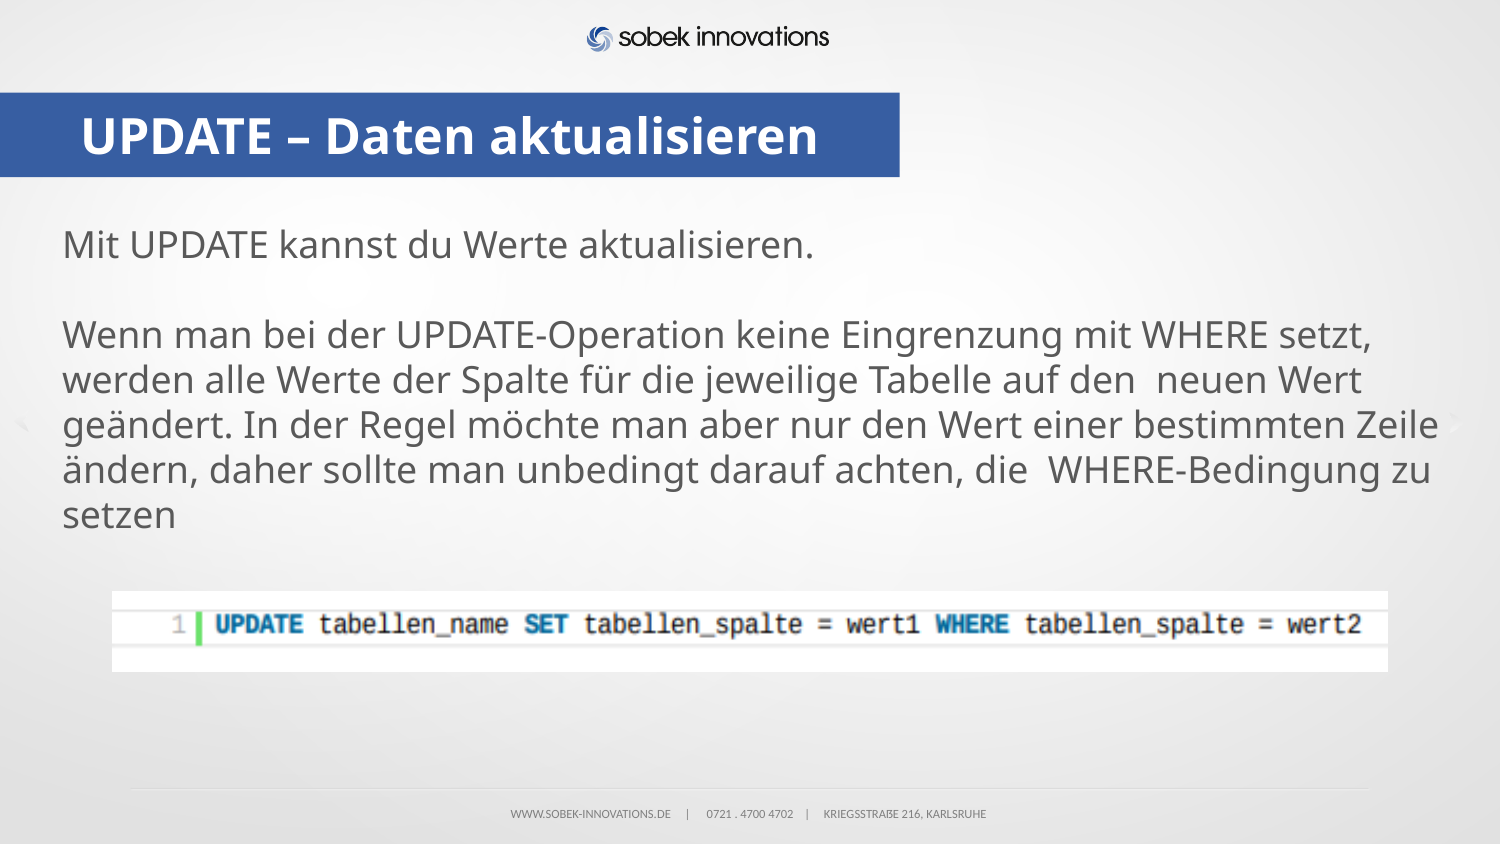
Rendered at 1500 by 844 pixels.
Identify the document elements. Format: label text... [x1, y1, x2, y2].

picture [0, 0, 1500, 844]
list Mit UPDATE kannst du Werte aktualisieren. Wenn man bei der UPDATE-Operation keine Eingrenzung mit WHERE setzt, werden alle Werte der Spalte für die jeweilige Tabelle auf den neuen Wert geändert. In der Regel möchte man aber nur den Wert einer bestimmten Zeile ändern, daher sollte man unbedingt darauf achten, die WHERE-Bedingung zu setzen [62, 221, 1449, 783]
title UPDATE – Daten aktualisieren [0, 92, 900, 178]
